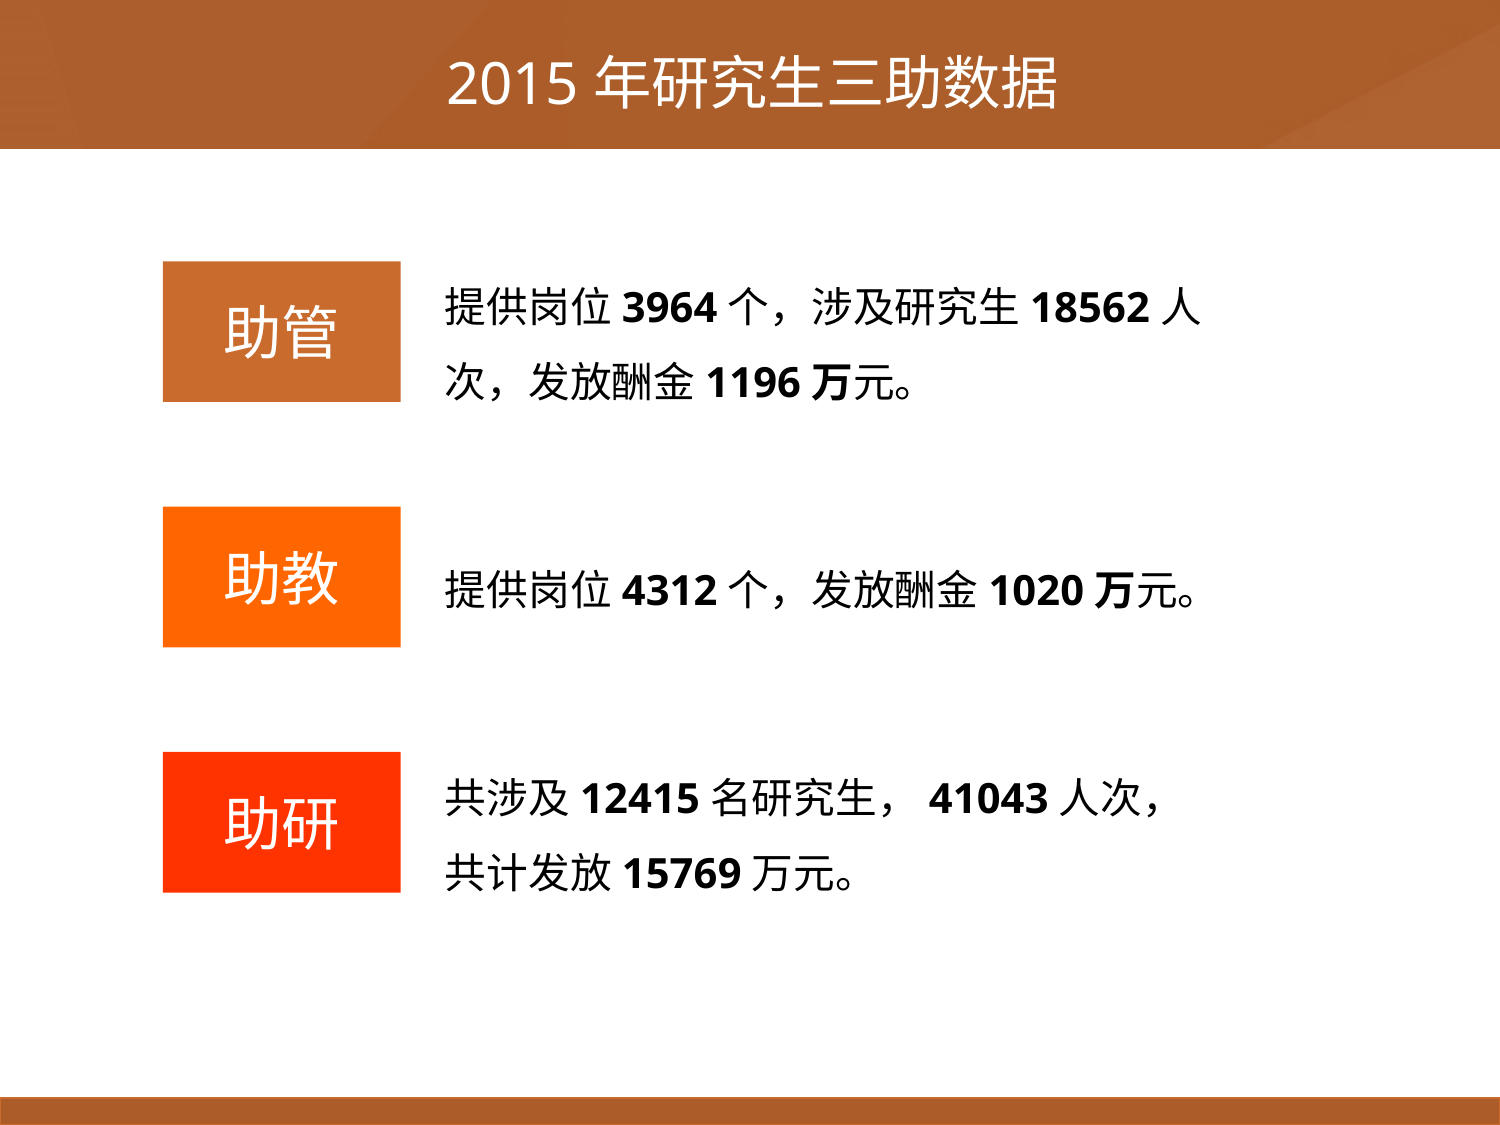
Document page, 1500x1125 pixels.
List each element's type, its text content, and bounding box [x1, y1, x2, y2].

text_box 助教 [162, 506, 402, 648]
text_box 2015年研究生三助数据 [267, 46, 1239, 134]
text_box 提供岗位4312个，发放酬金1020万元。 [430, 531, 1223, 622]
text_box 助管 [162, 260, 402, 403]
text_box 提供岗位3964个，涉及研究生18562人次，发放酬金1196万元。 [430, 248, 1223, 414]
text_box 共涉及12415名研究生，41043人次，共计发放15769万元。 [430, 739, 1223, 904]
text_box 助研 [162, 751, 402, 894]
